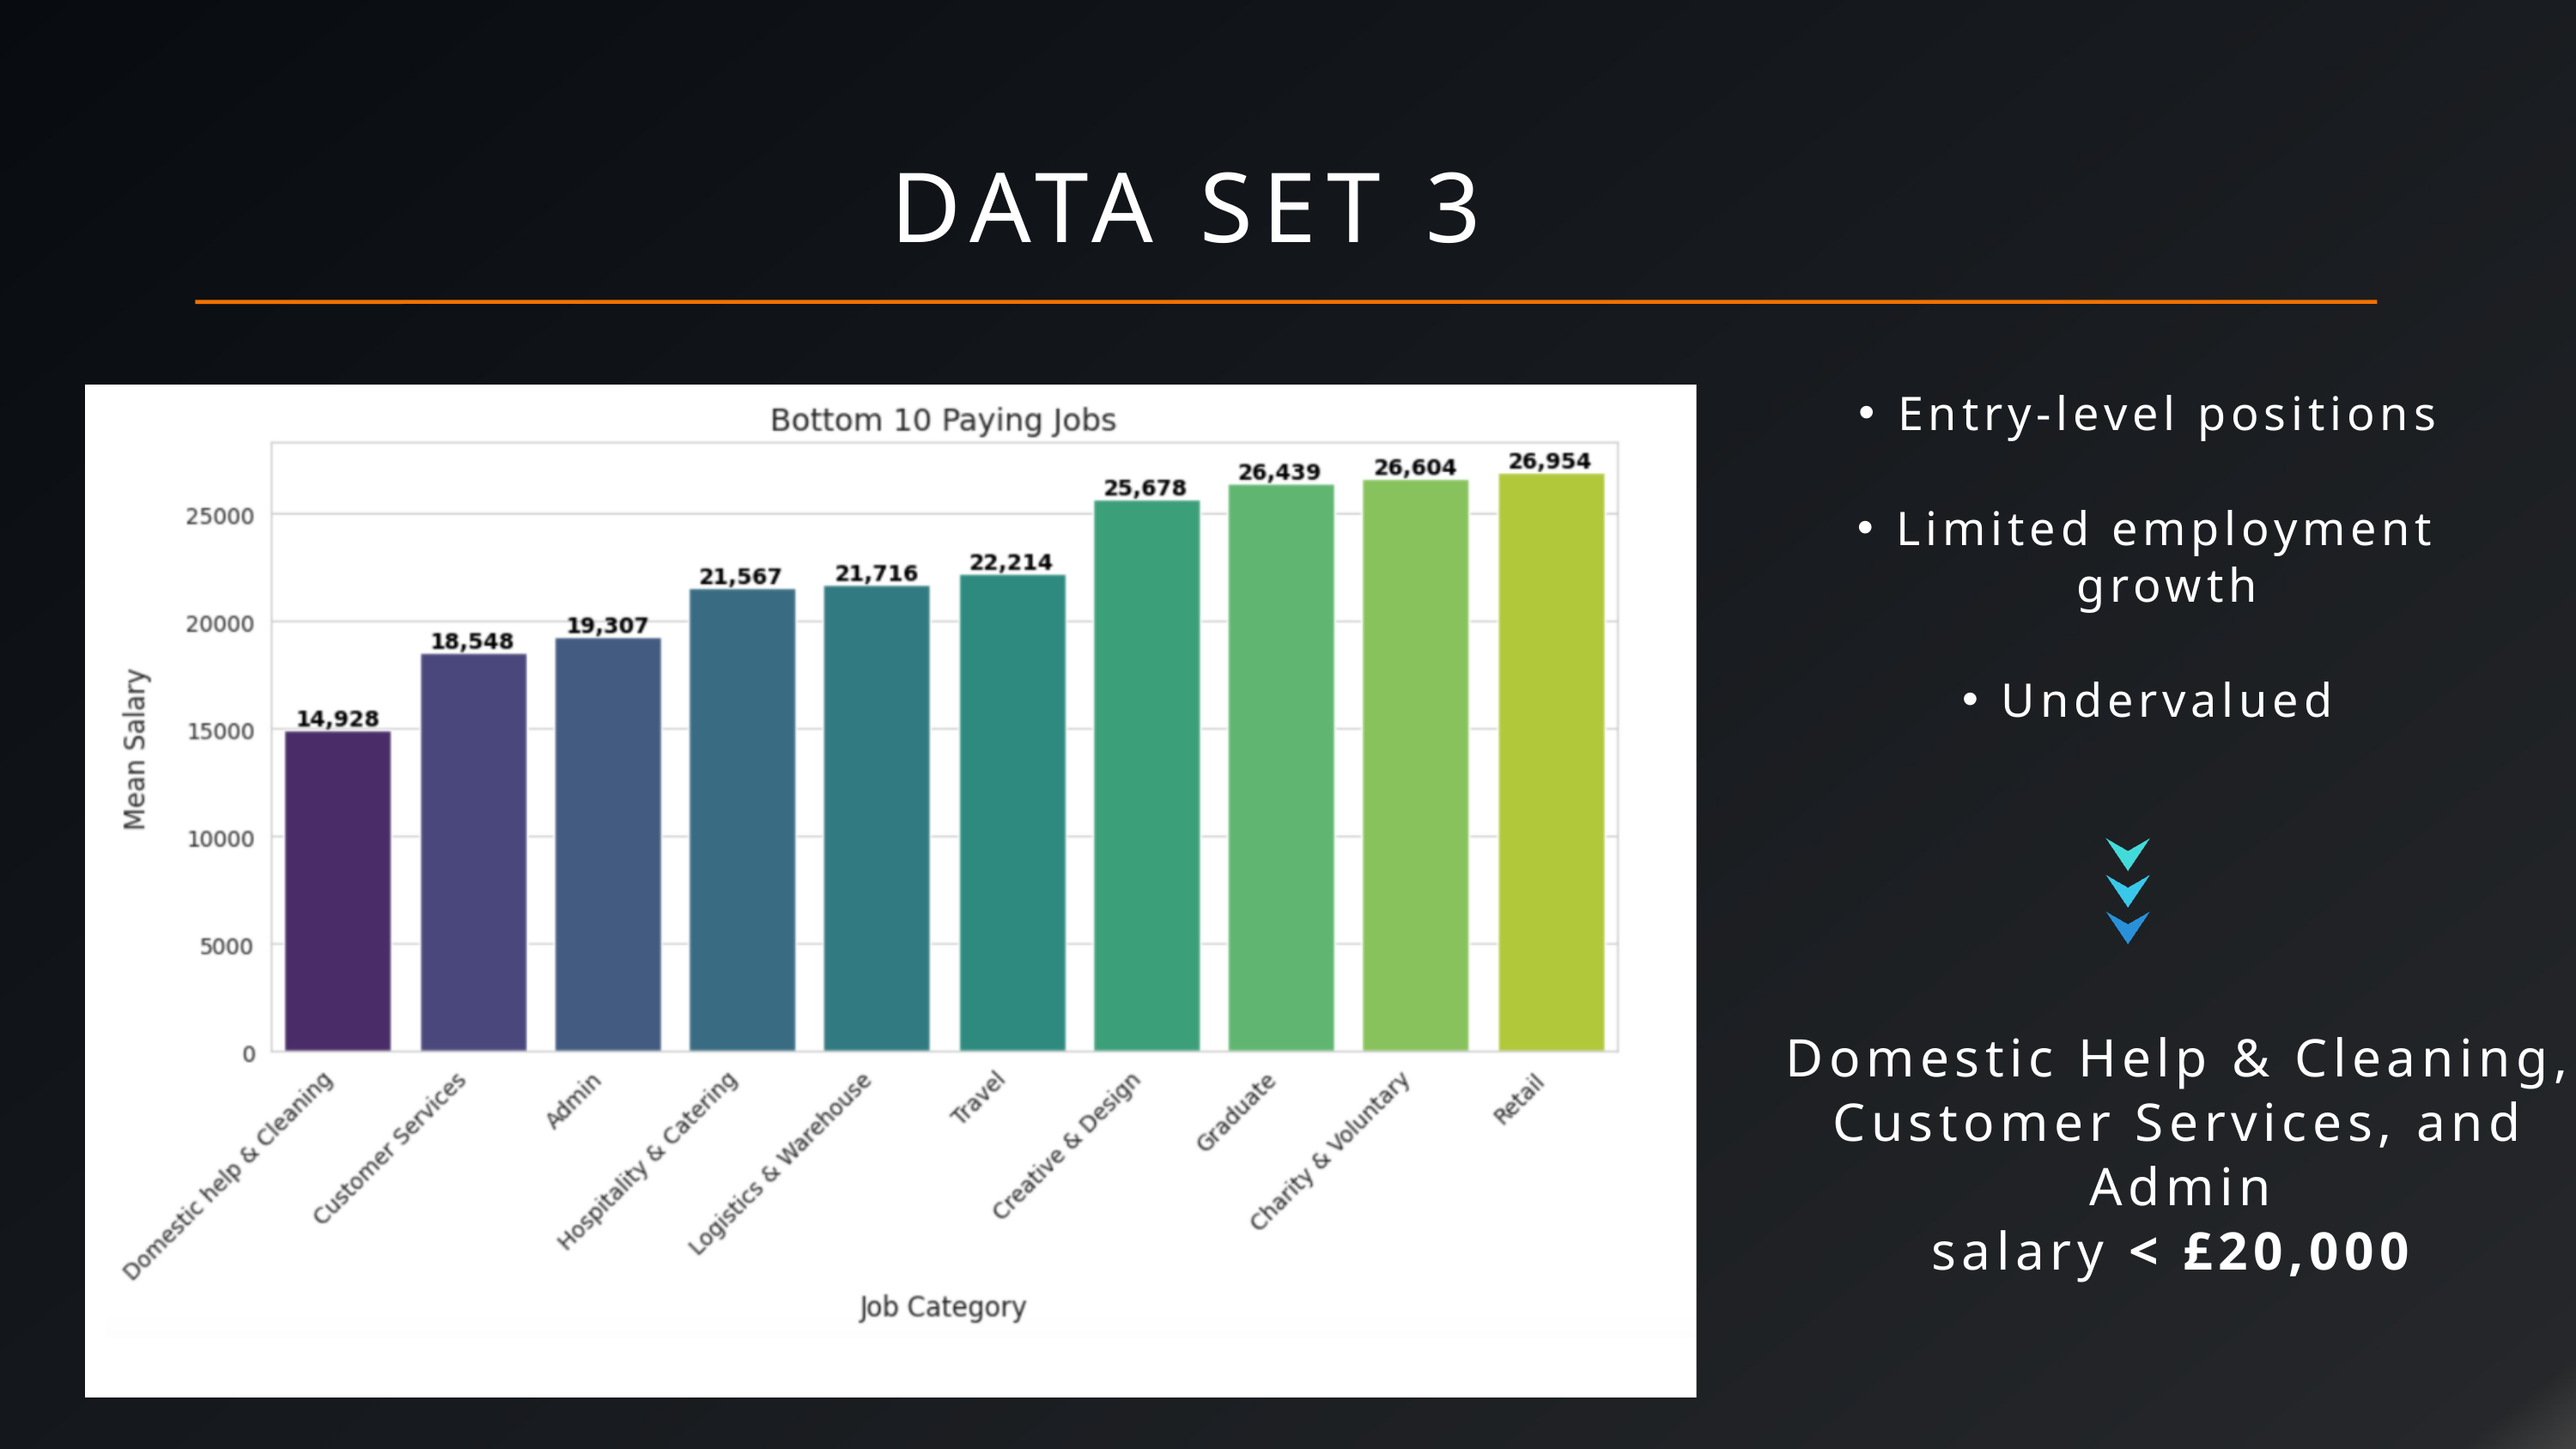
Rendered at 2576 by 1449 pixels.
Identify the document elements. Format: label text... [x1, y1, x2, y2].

text_box [2105, 838, 2150, 944]
text_box [0, 0, 2576, 1449]
text_box [85, 385, 1697, 1397]
text_box Domestic Help & Cleaning, Customer Services, and Admin salary < £20,000 [1784, 1022, 2576, 1281]
text_box Entry-level positions Limited employment growth Undervalued [1774, 382, 2482, 727]
text_box DATA SET 3 [890, 137, 1686, 262]
